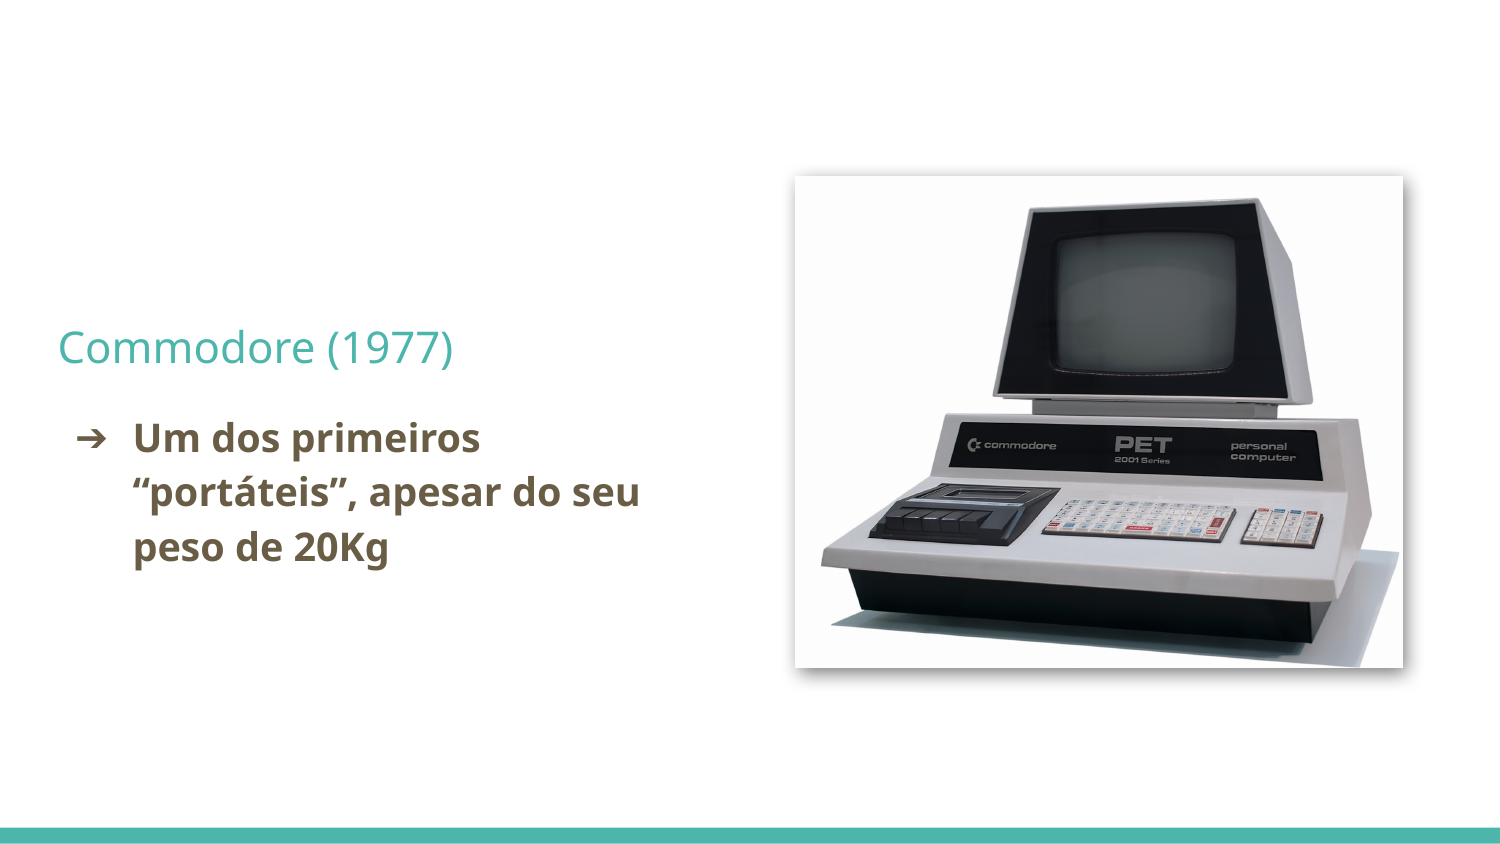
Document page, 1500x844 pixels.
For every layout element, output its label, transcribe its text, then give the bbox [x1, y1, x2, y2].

picture [794, 175, 1403, 668]
list Commodore (1977) Um dos primeiros “portáteis”, apesar do seu peso de 20Kg [42, 296, 727, 547]
